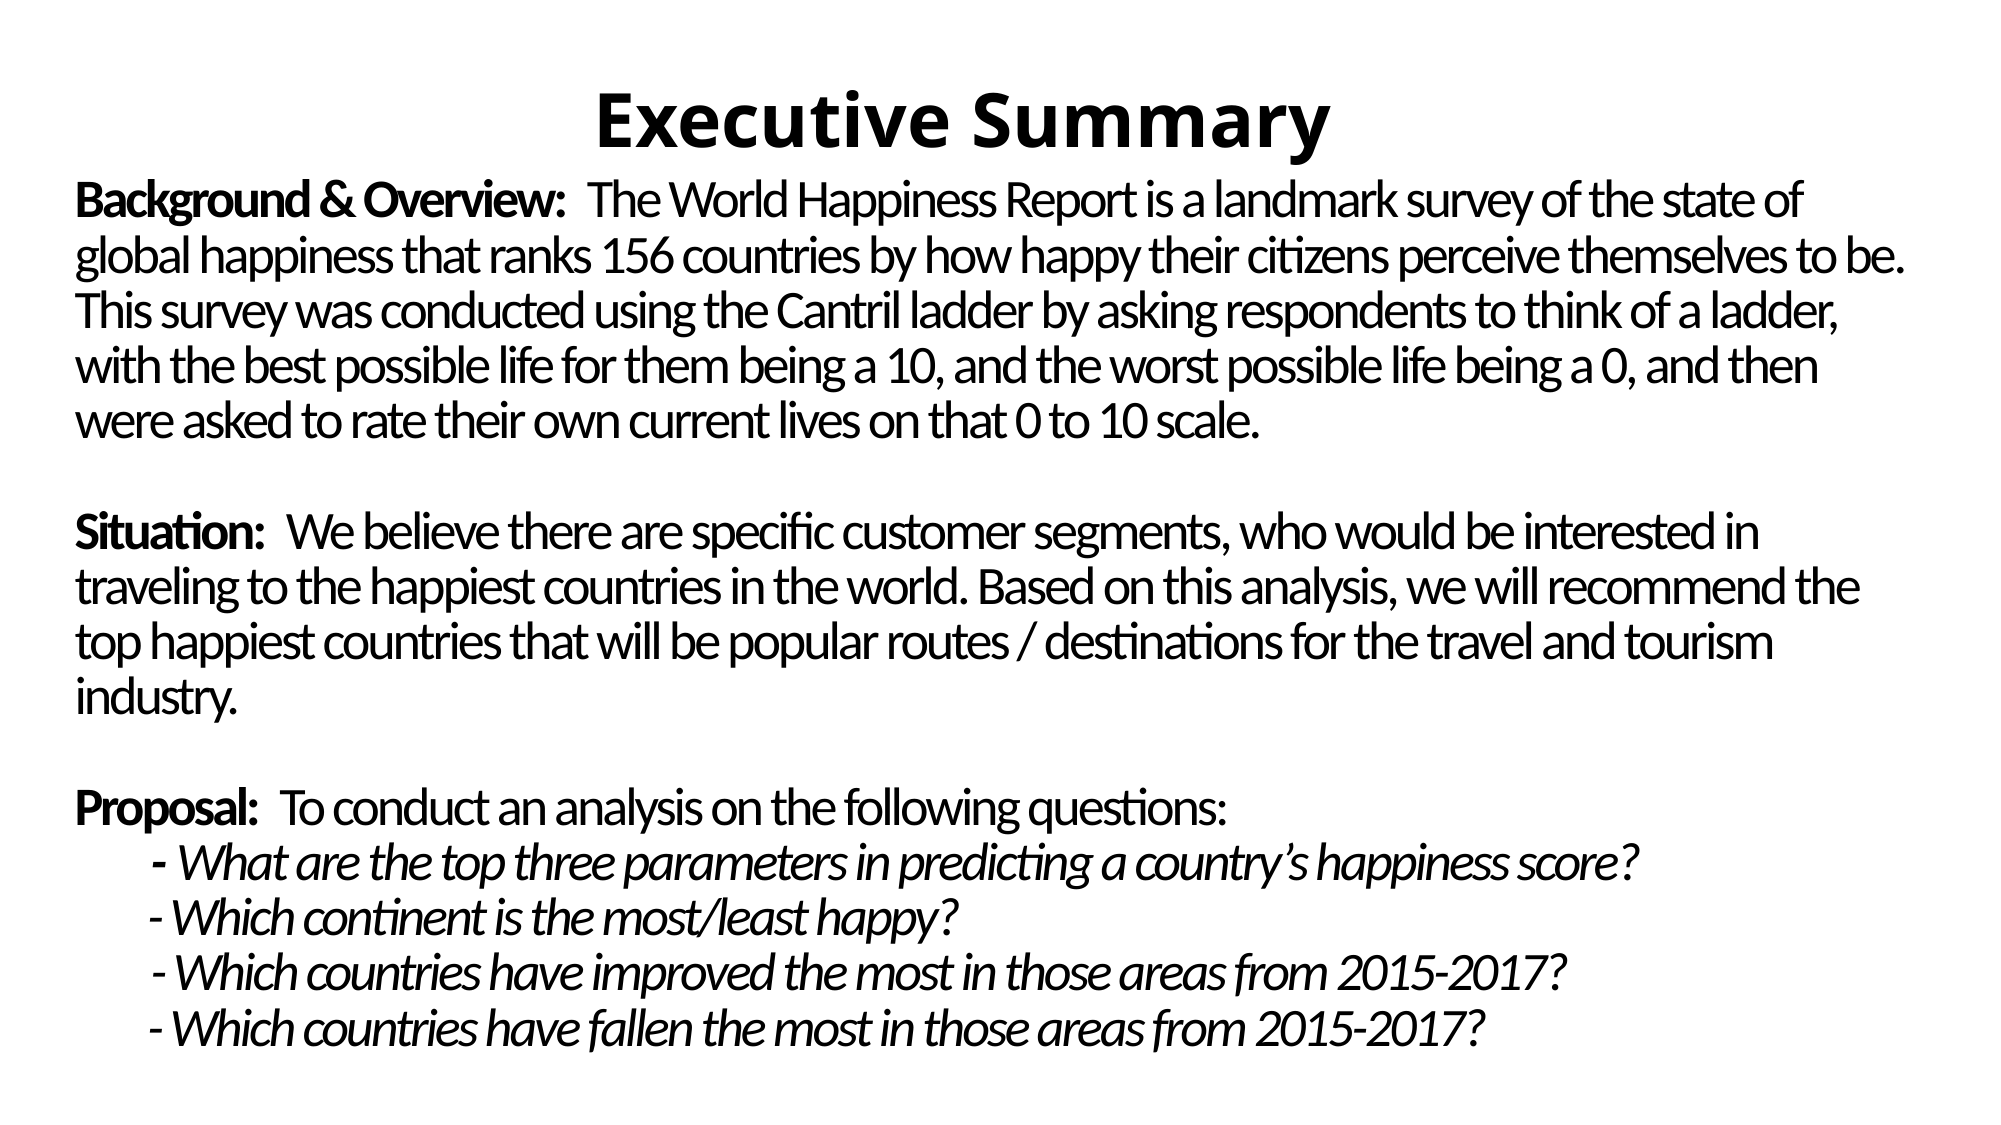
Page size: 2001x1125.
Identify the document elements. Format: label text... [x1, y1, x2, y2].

title Background & Overview: The World Happiness Report is a landmark survey of the state of global happiness that ranks 156 countries by how happy their citizens perceive themselves to be. This survey was conducted using the Cantril ladder by asking respondents to think of a ladder, with the best possible life for them being a 10, and the worst possible life being a 0, and then were asked to rate their own current lives on that 0 to 10 scale. Situation: We believe there are specific customer segments, who would be interested in traveling to the happiest countries in the world. Based on this analysis, we will recommend the top happiest countries that will be popular routes / destinations for the travel and tourism industry. Proposal: To conduct an analysis on the following questions: - What are the top three parameters in predicting a country’s happiness score? - Which continent is the most/least happy? - Which countries have improved the most in those areas from 2015-2017? - Which countries have fallen the most in those areas from 2015-2017? [59, 190, 1931, 1041]
list Executive Summary [59, 47, 1866, 191]
